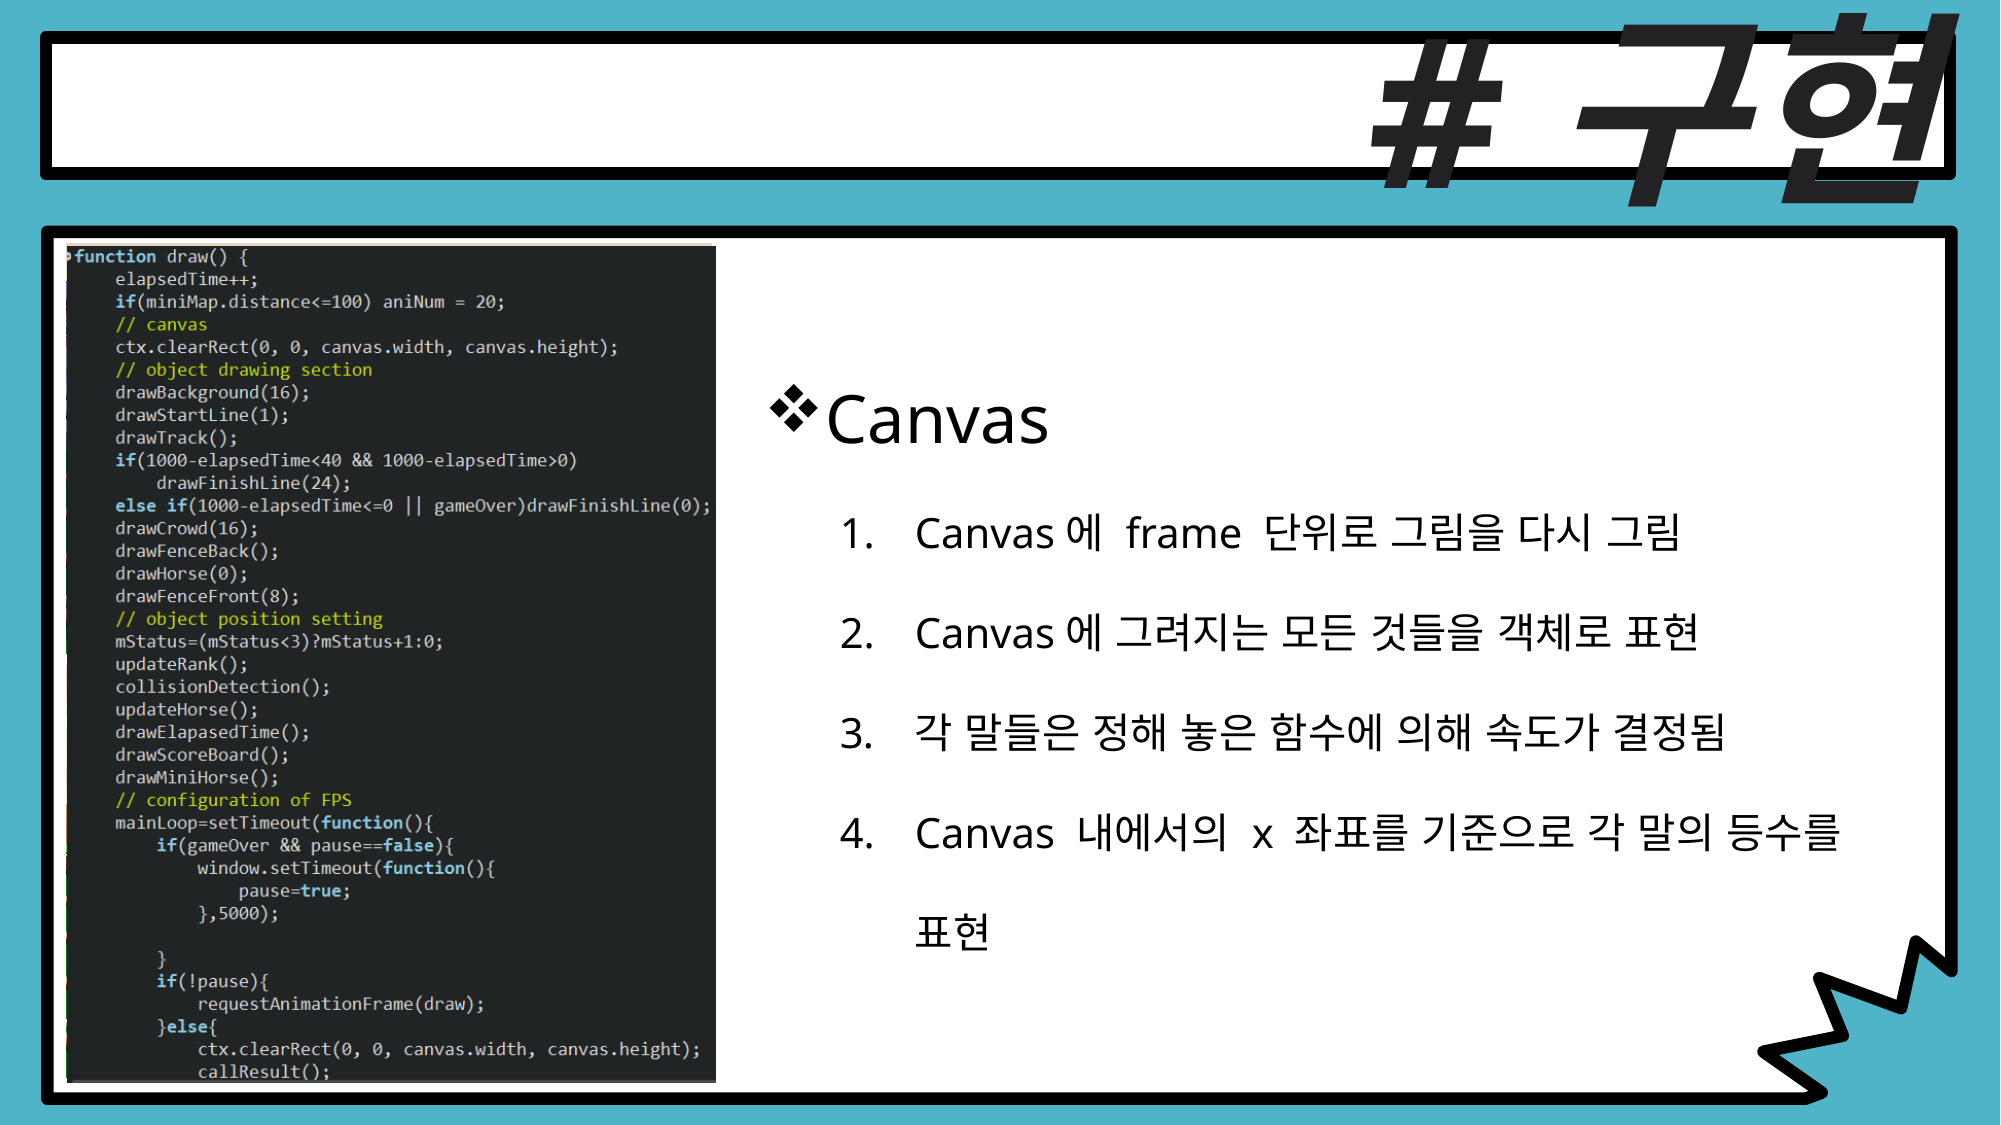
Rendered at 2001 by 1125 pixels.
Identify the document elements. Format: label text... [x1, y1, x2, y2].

text_box [46, 230, 1953, 1100]
text_box Canvas Canvas에 frame 단위로 그림을 다시 그림 Canvas에 그려지는 모든 것들을 객체로 표현 각 말들은 정해 놓은 함수에 의해 속도가 결정됨 Canvas 내에서의 x 좌표를 기준으로 각 말의 등수를 표현 [750, 289, 1932, 965]
text_box #구현 [45, 36, 1951, 175]
picture [66, 243, 717, 1083]
